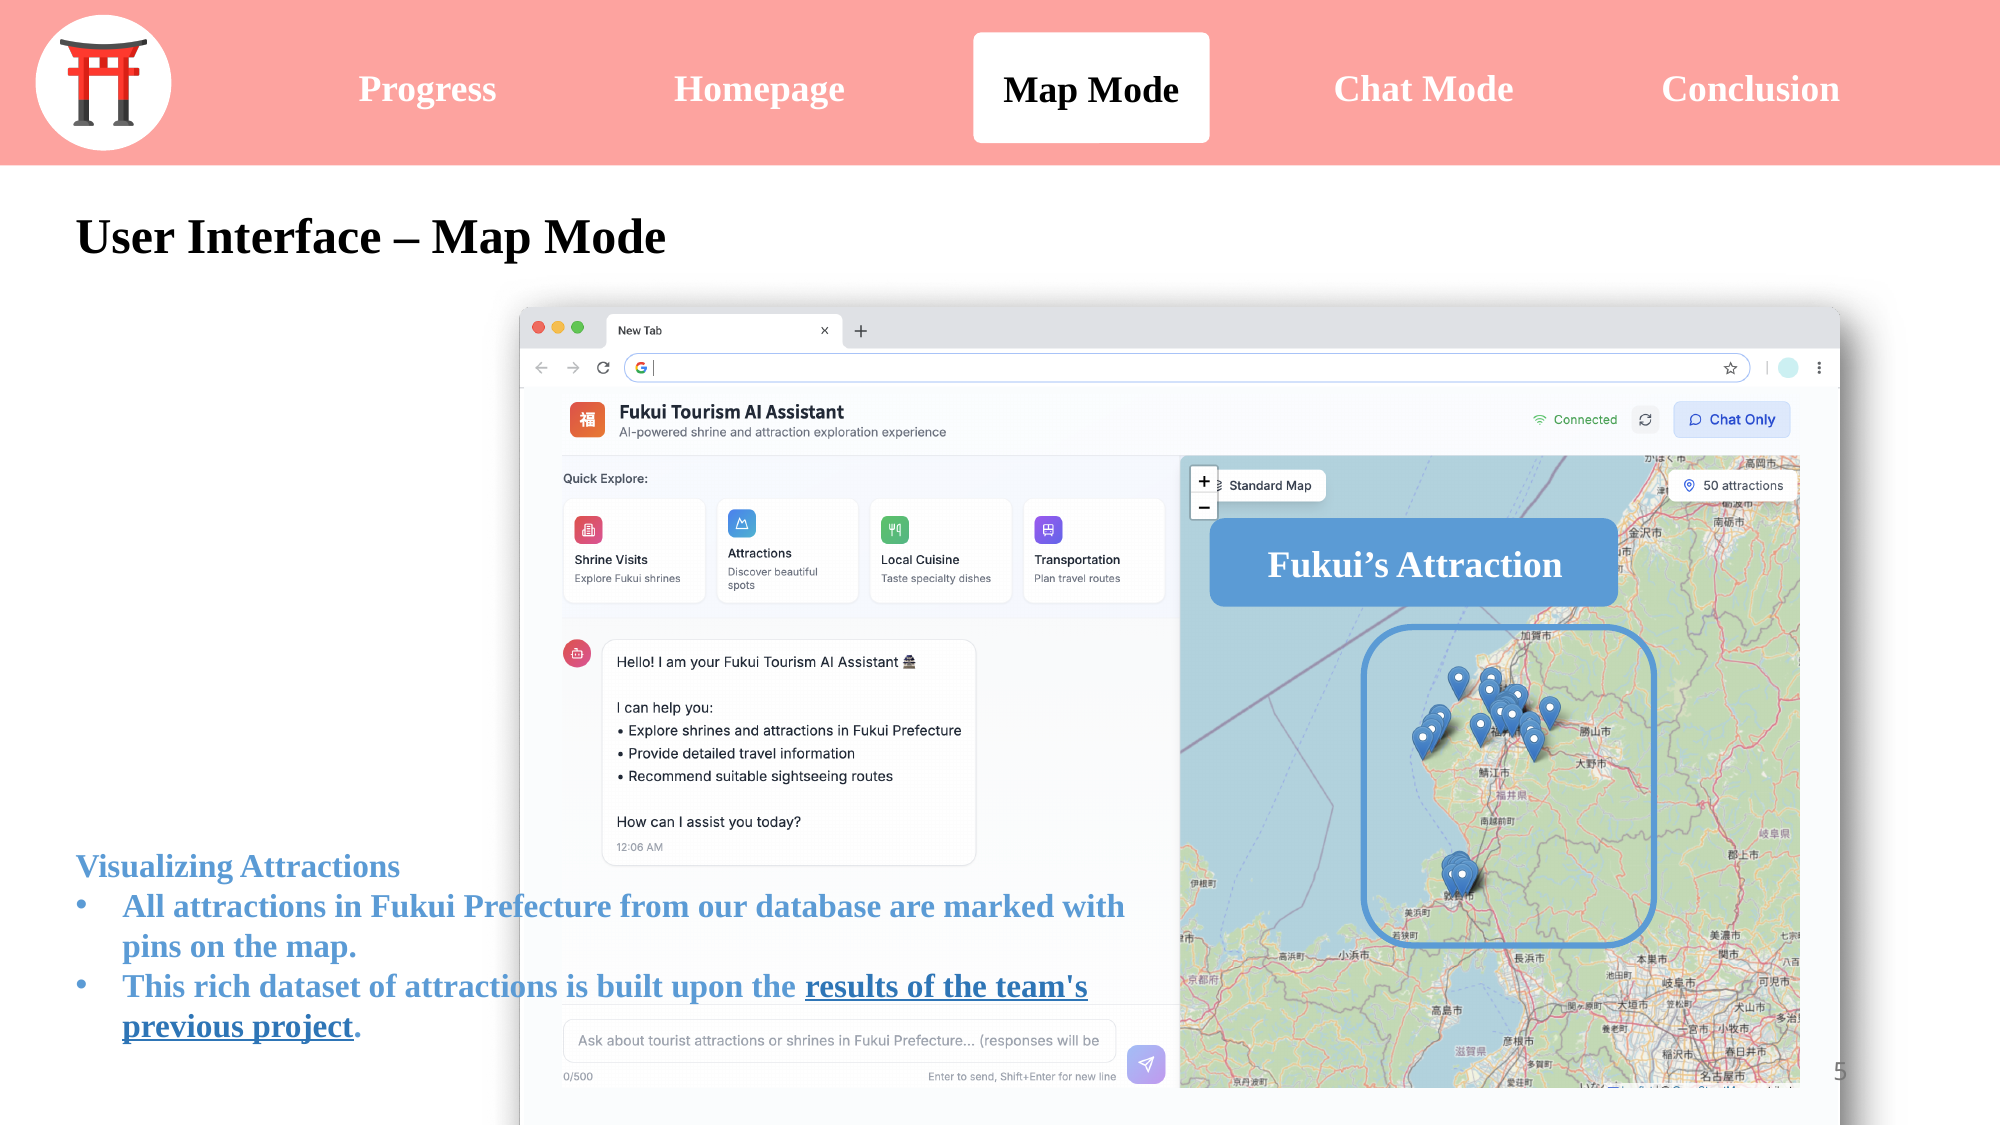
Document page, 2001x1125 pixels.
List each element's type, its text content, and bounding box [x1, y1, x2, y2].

text_box Progress [307, 29, 548, 144]
text_box User Interface – Map Mode [60, 196, 1062, 272]
text_box [0, 0, 2000, 167]
picture [485, 277, 1875, 1125]
text_box [33, 13, 173, 153]
text_box Visualizing Attractions All attractions in Fukui Prefecture from our database are marked with pins on the map. This rich dataset of attractions is built upon the results of the team's previous project. [60, 836, 485, 1052]
text_box Conclusion [1635, 29, 1876, 144]
picture [60, 39, 147, 126]
text_box Homepage [639, 29, 880, 144]
text_box Chat Mode [1303, 29, 1544, 144]
text_box Map Mode [971, 30, 1212, 145]
